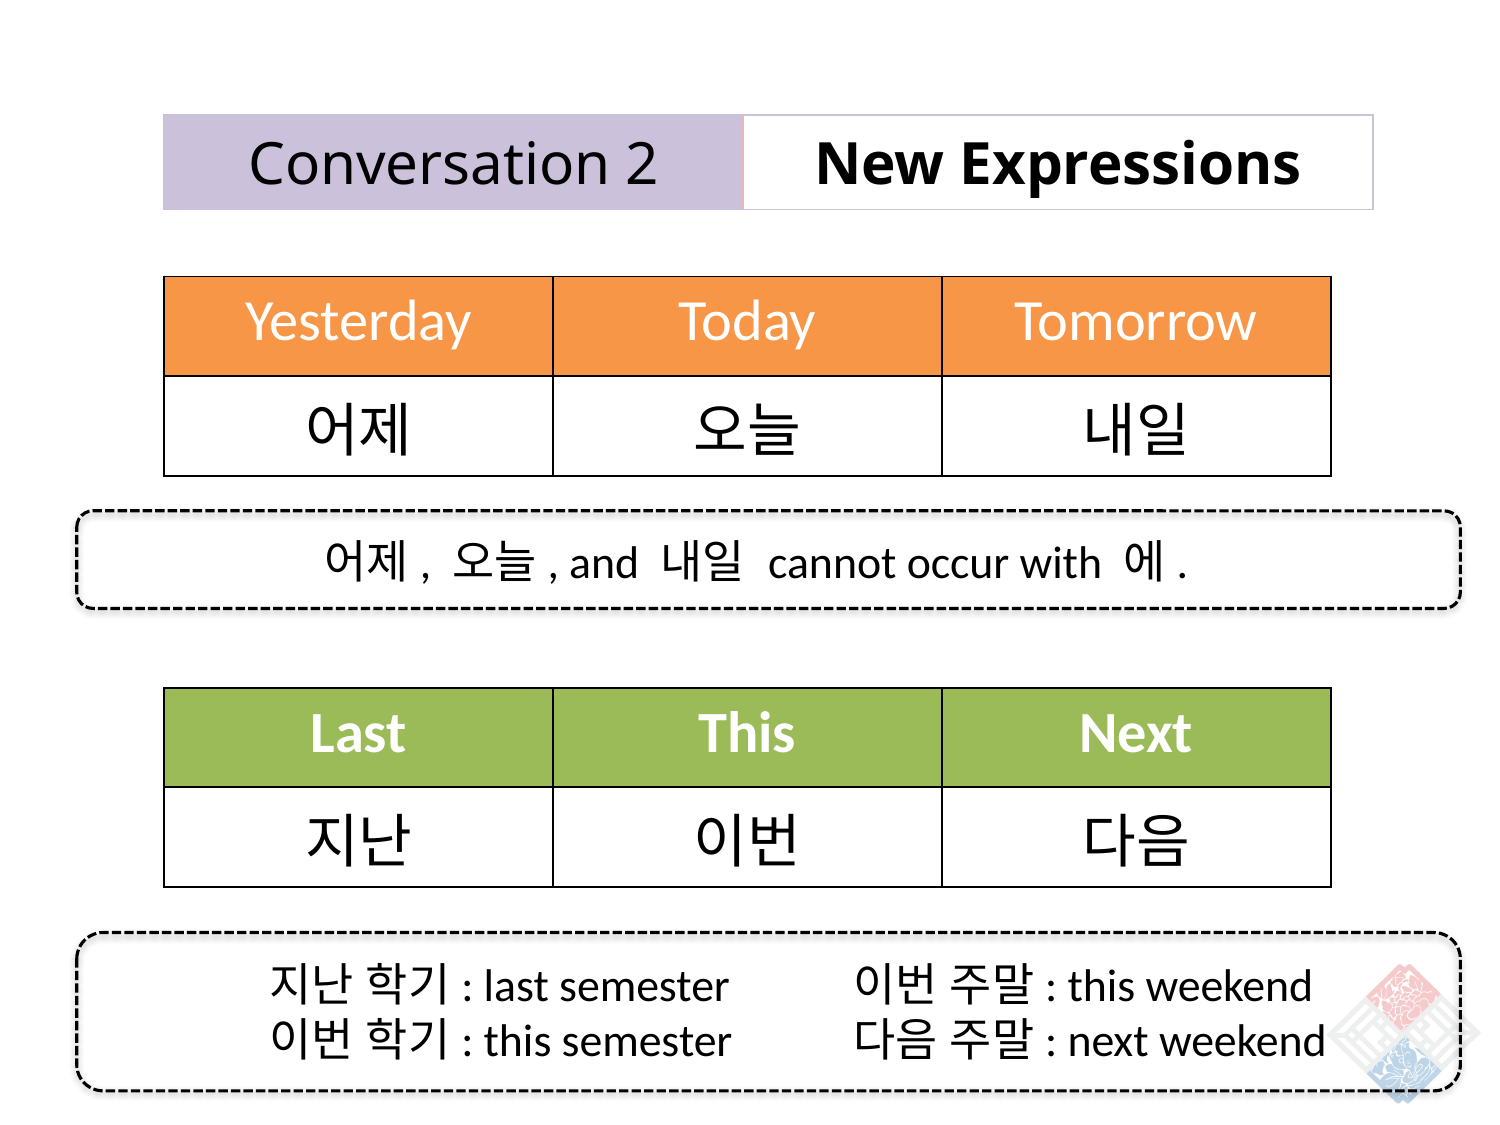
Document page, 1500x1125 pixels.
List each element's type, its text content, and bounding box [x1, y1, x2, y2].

table_cell 다음 [943, 788, 1330, 886]
table_header New Expressions [744, 116, 1372, 209]
table_cell 이번 [554, 788, 941, 886]
table_header Tomorrow [943, 277, 1330, 375]
text_box 이번 주말: this weekend 다음 주말: next weekend [838, 948, 1342, 1073]
table_cell 어제 [165, 377, 552, 475]
text_box [75, 510, 1462, 610]
text_box [75, 931, 1462, 1092]
table_header Next [943, 689, 1330, 786]
table_header Last [165, 689, 552, 786]
table_header Yesterday [165, 277, 552, 375]
text_box 지난 학기: last semester 이번 학기: this semester [254, 948, 748, 1073]
table_header Conversation 2 [165, 116, 742, 209]
table_header This [554, 689, 941, 786]
table_cell 오늘 [554, 377, 941, 475]
table_cell 내일 [943, 377, 1330, 475]
table_cell 지난 [165, 788, 552, 886]
table_header Today [554, 277, 941, 375]
